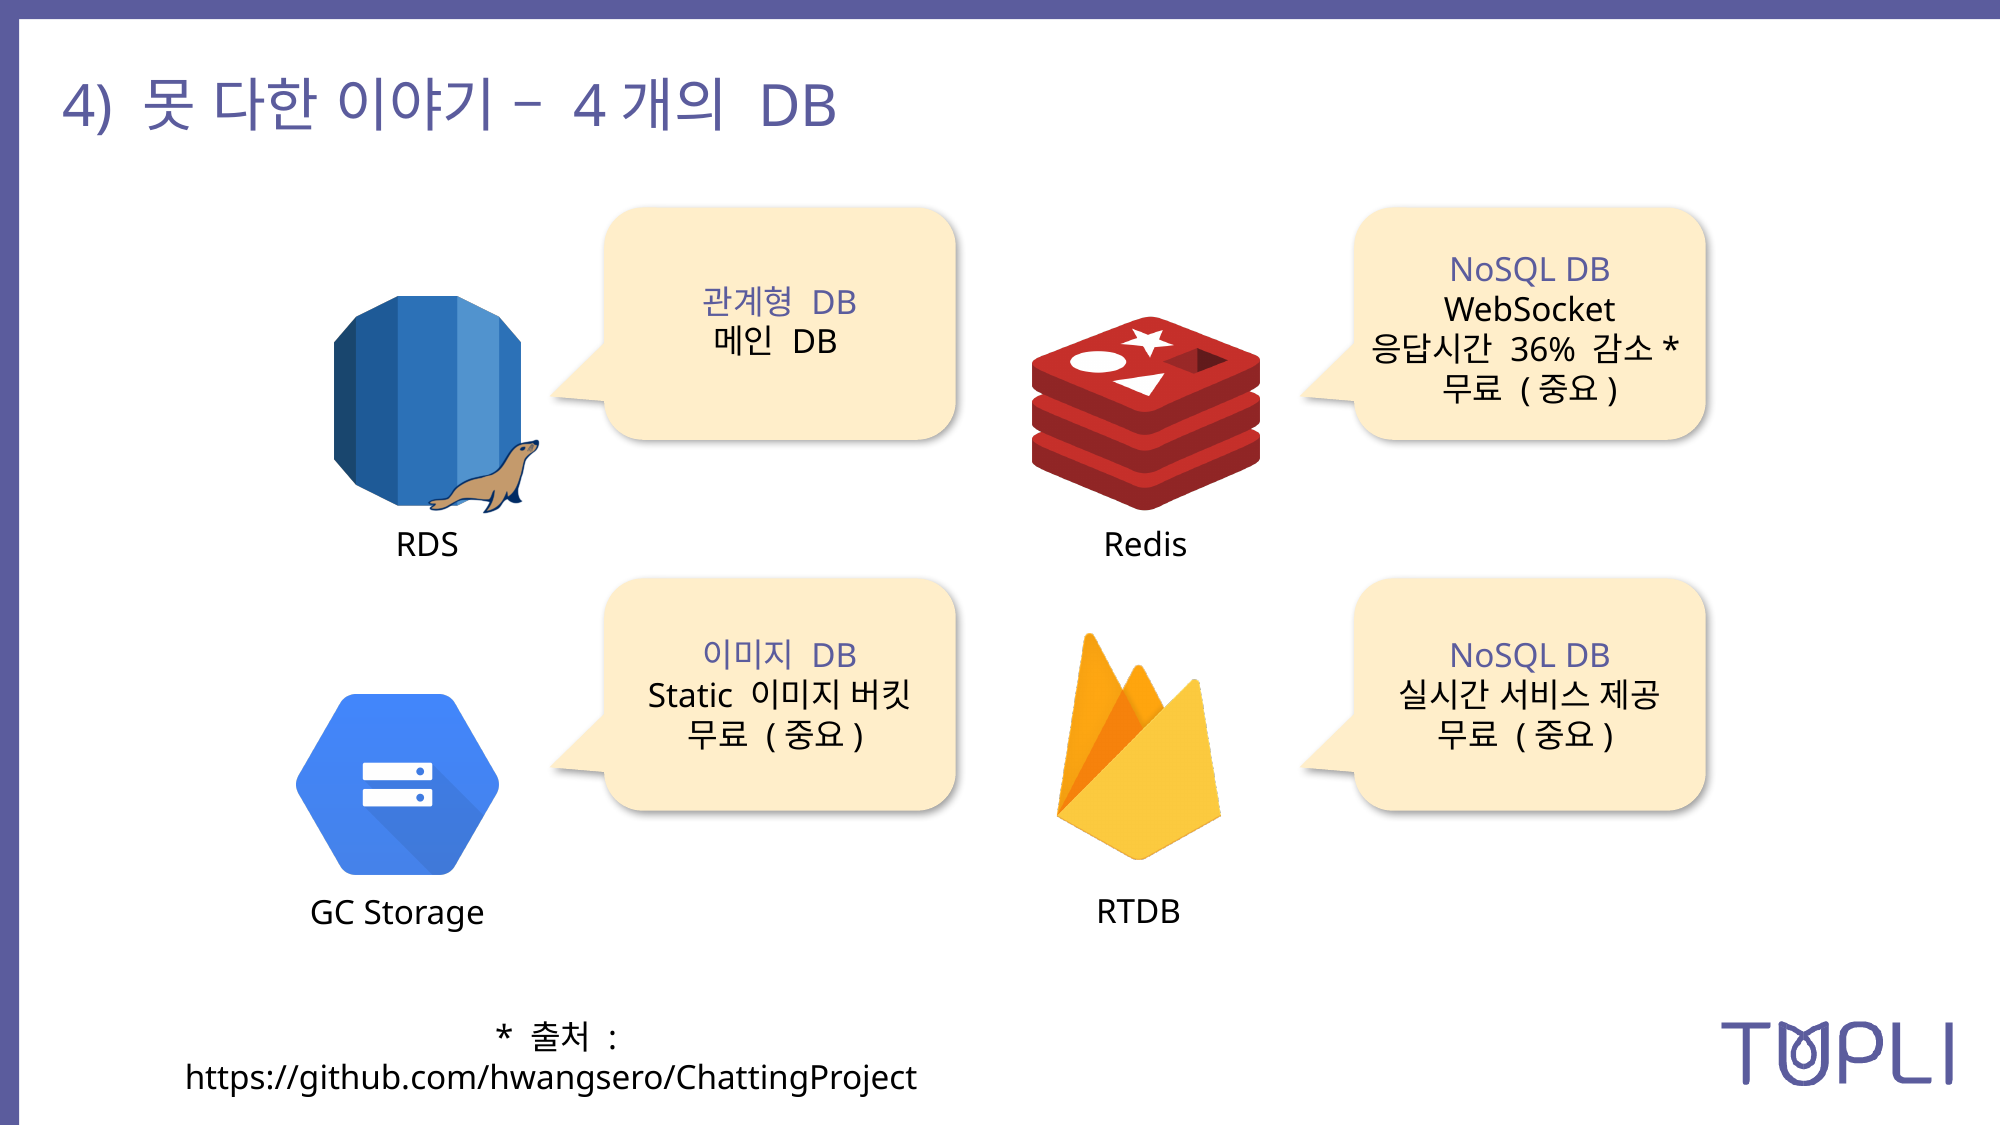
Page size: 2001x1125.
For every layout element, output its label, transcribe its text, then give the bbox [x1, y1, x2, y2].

picture [1032, 316, 1260, 511]
picture [334, 296, 546, 540]
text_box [604, 207, 956, 440]
text_box * 출처 : https://github.com/hwangsero/ChattingProject [112, 1008, 1000, 1104]
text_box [604, 578, 956, 811]
text_box [1356, 416, 1704, 441]
text_box RDS [320, 515, 534, 571]
text_box GC Storage [276, 884, 518, 939]
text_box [1354, 578, 1706, 811]
picture [1026, 633, 1252, 860]
picture [1721, 1021, 1953, 1086]
text_box RTDB [1064, 882, 1213, 938]
text_box Redis [1051, 515, 1240, 571]
text_box NoSQL DB WebSocket 응답시간 36% 감소* 무료 (중요) [1354, 240, 1706, 416]
picture [296, 694, 499, 875]
text_box 4) 못 다한 이야기 – 4개의 DB [47, 60, 1392, 146]
text_box [1297, 206, 1707, 410]
